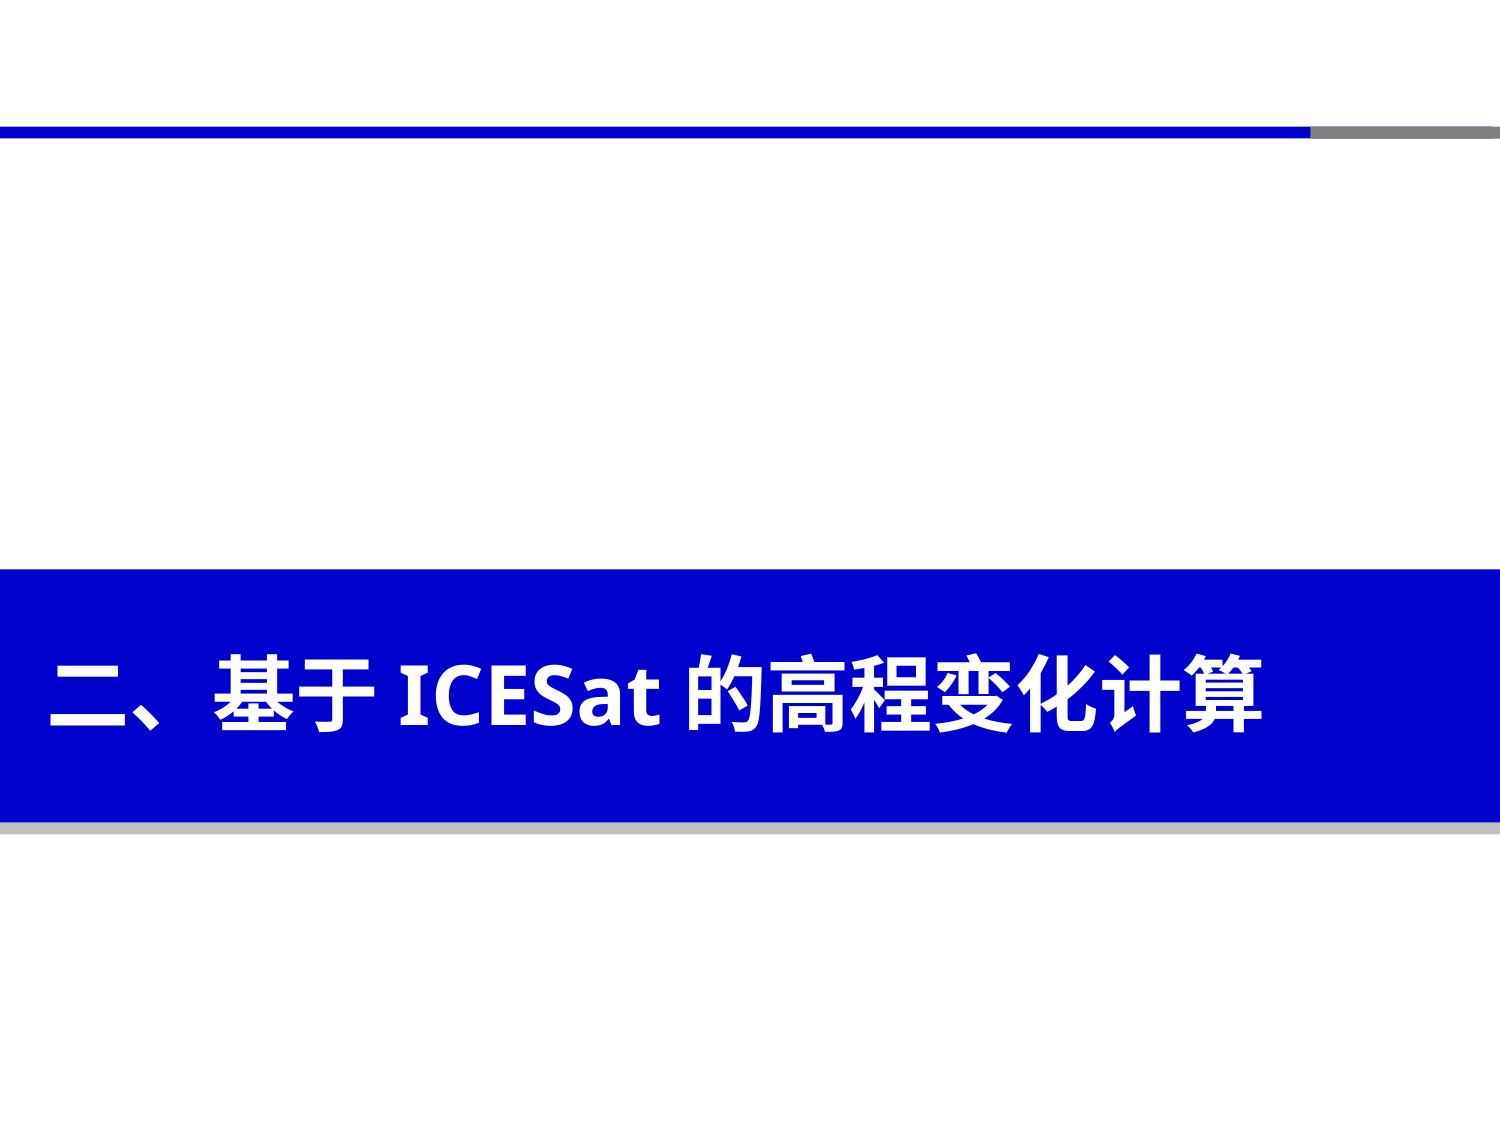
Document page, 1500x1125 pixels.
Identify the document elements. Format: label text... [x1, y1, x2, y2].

text_box 二、基于ICESat的高程变化计算 [30, 634, 1467, 750]
text_box [0, 822, 1500, 835]
text_box [0, 569, 1500, 822]
